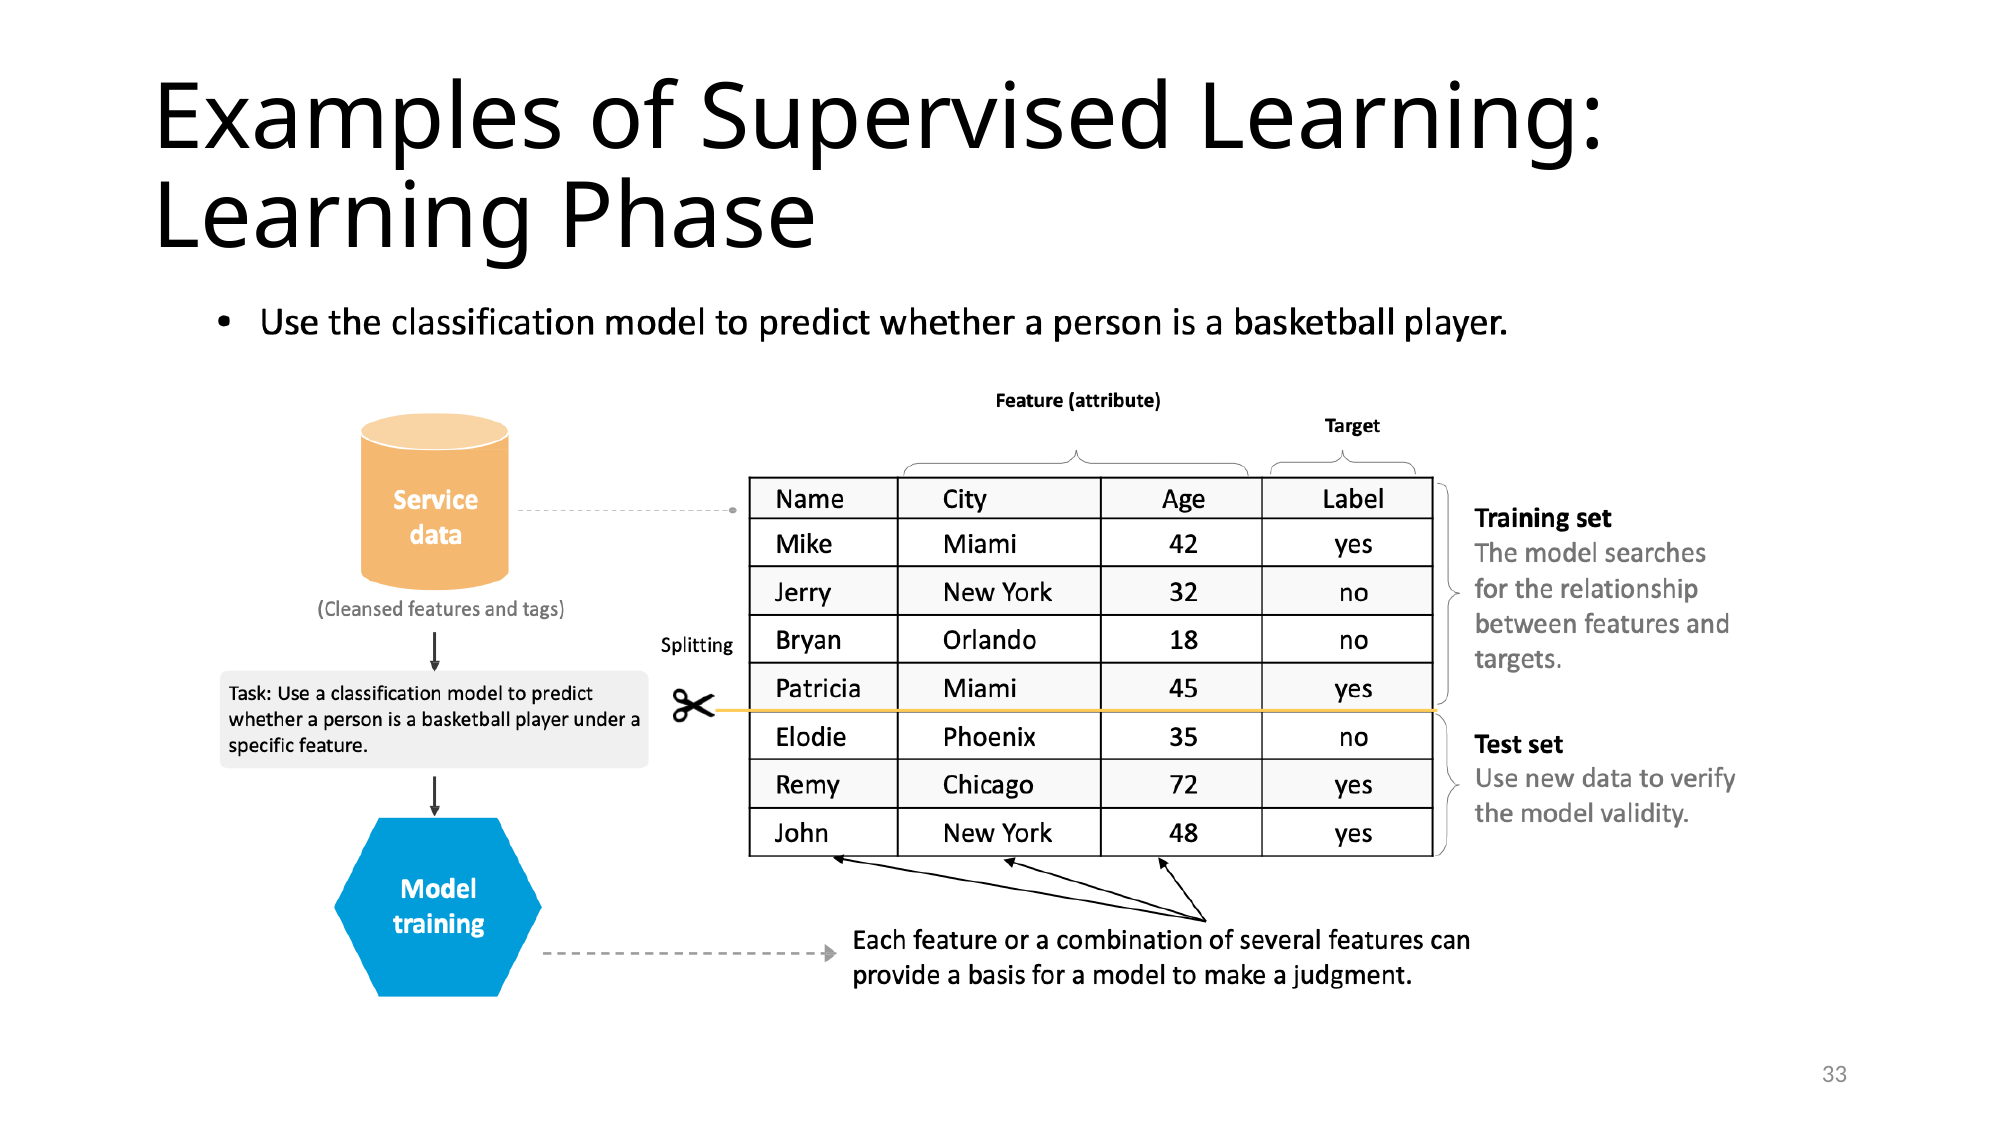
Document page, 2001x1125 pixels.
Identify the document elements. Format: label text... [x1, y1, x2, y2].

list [195, 299, 1805, 1014]
slide_number 33 [1412, 1042, 1863, 1103]
title Examples of Supervised Learning: Learning Phase [137, 59, 1863, 278]
